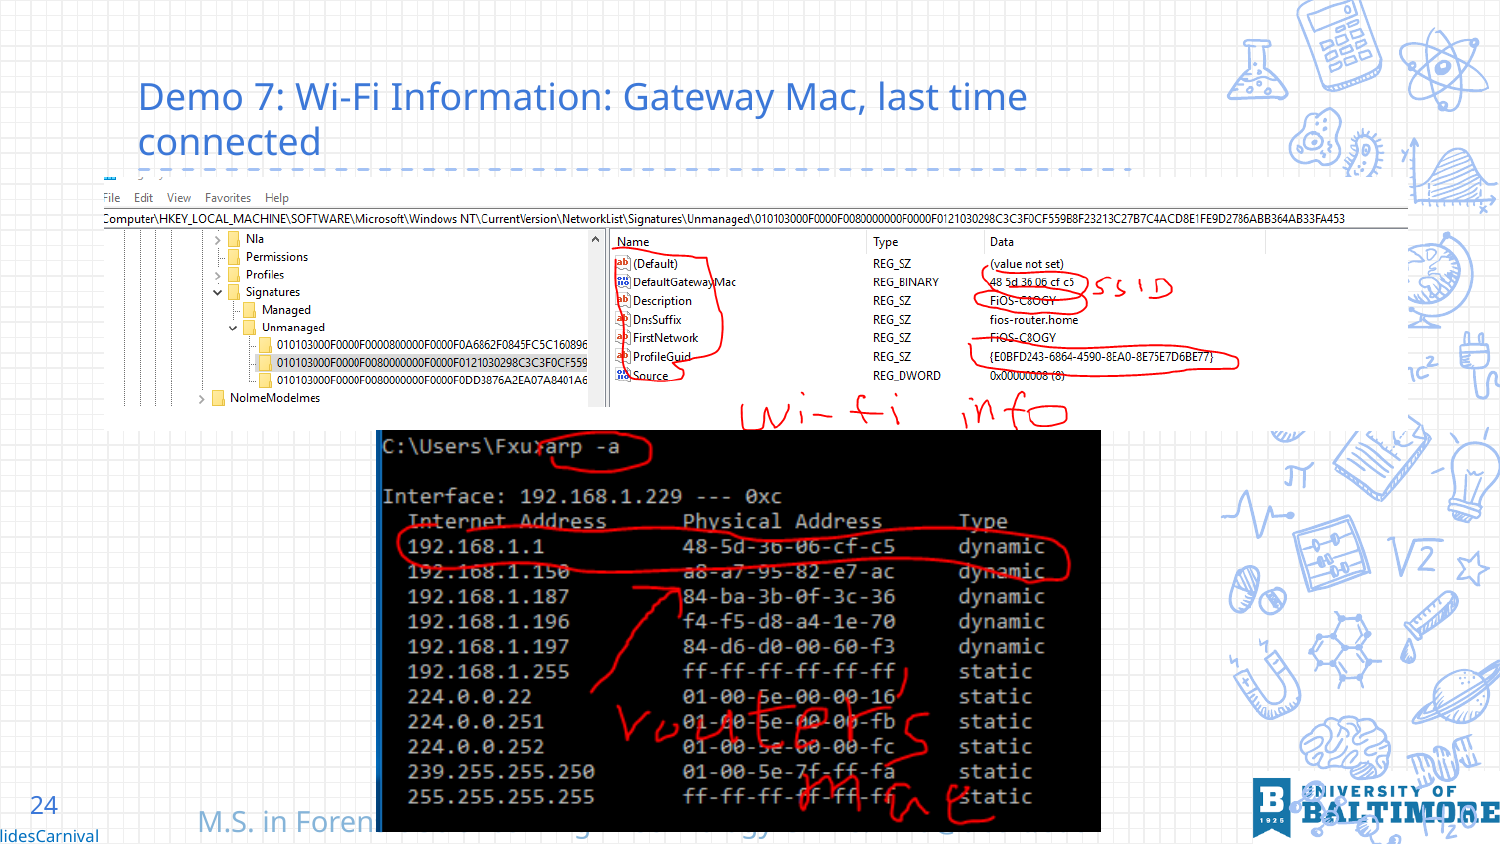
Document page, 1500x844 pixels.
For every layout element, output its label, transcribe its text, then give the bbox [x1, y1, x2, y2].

title Demo 7: Wi-Fi Information: Gateway Mac, last time connected [122, 36, 1130, 175]
picture [1327, 813, 1336, 822]
picture [1253, 771, 1500, 844]
picture [104, 177, 1409, 833]
picture [1365, 817, 1376, 833]
slide_number 24 [14, 774, 105, 840]
picture [1316, 786, 1321, 797]
